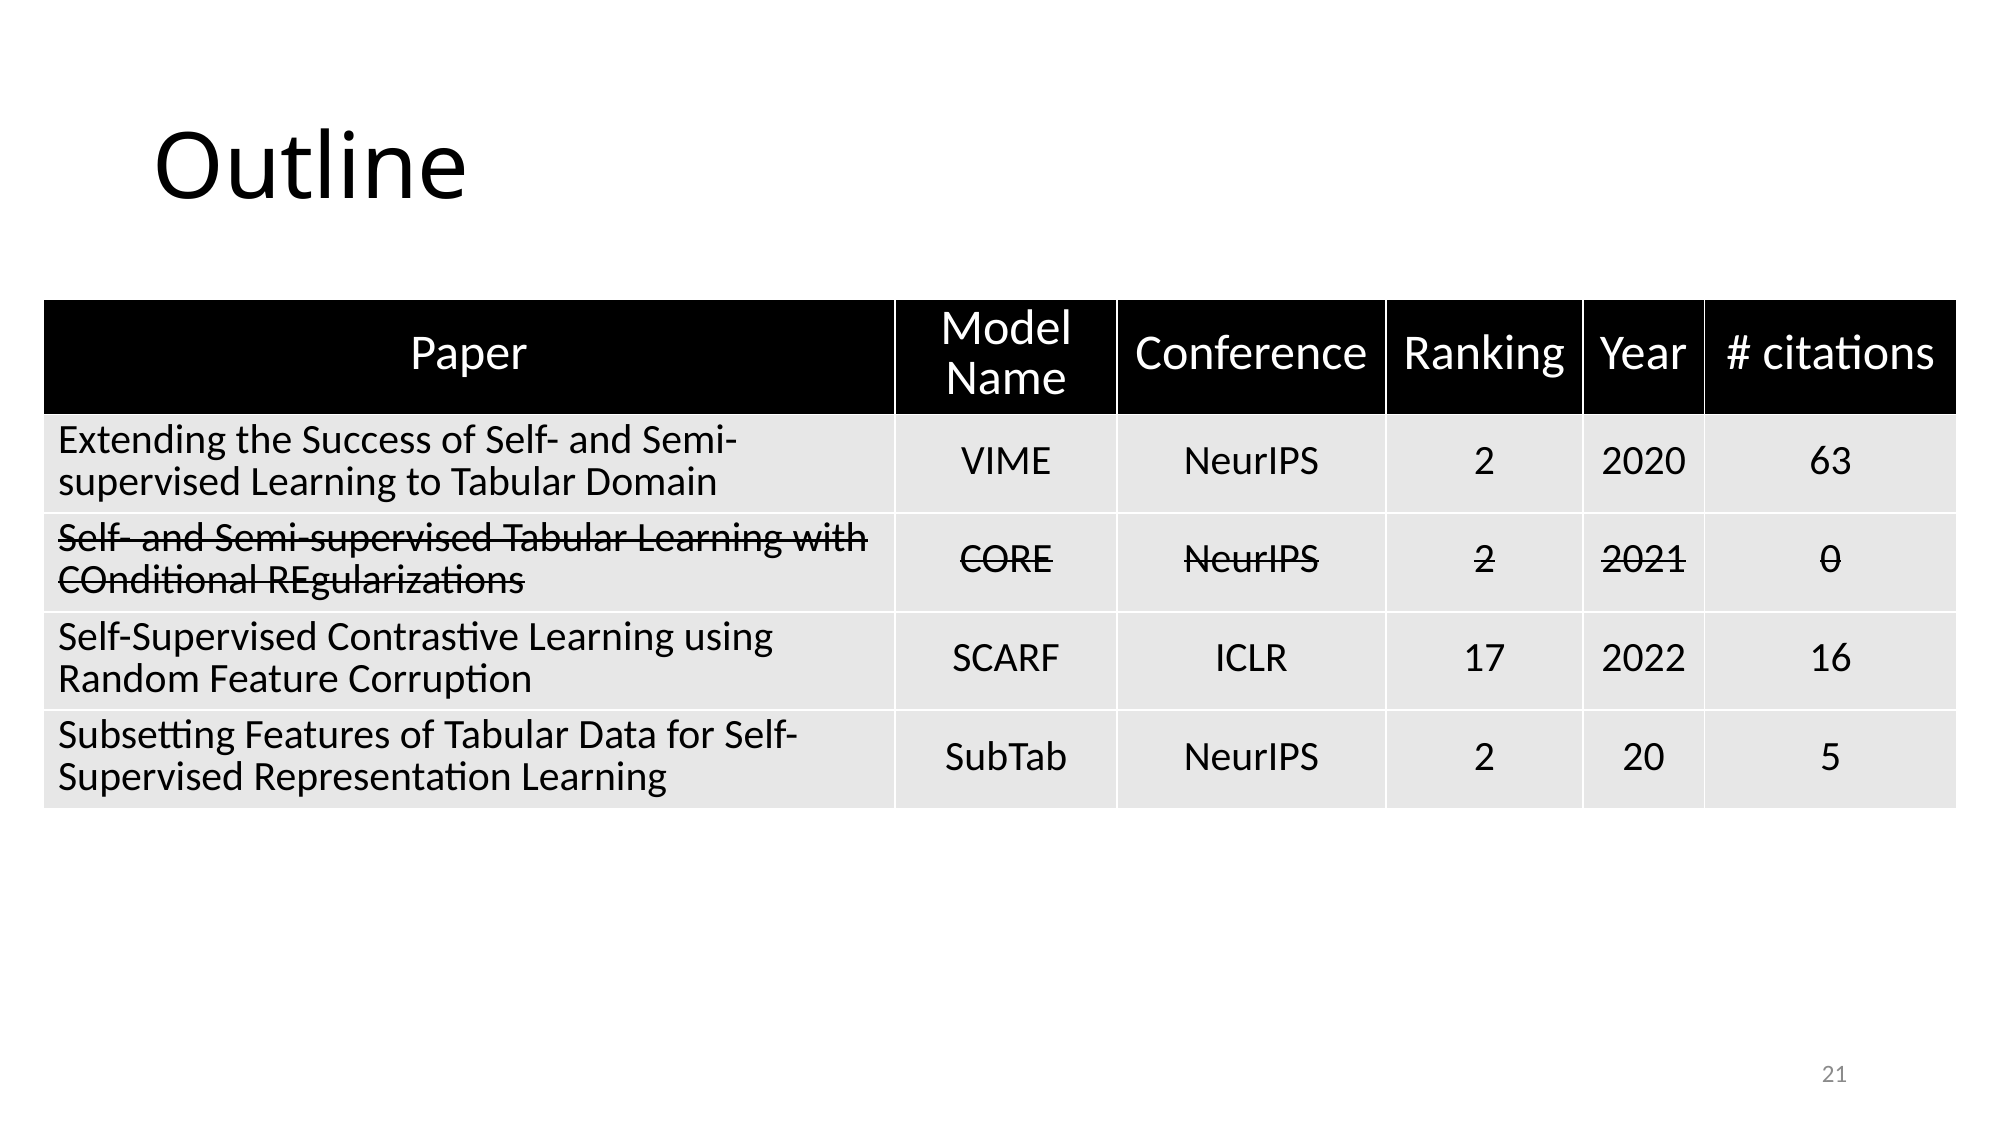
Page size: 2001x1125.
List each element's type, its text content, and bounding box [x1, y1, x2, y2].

table_cell 2020 [1584, 415, 1704, 512]
table_cell 17 [1387, 613, 1582, 709]
table_cell CORE [896, 514, 1116, 611]
table_cell NeurIPS [1118, 514, 1385, 611]
table_cell Subsetting Features of Tabular Data for Self-Supervised Representation Learning [44, 711, 894, 808]
table_cell SubTab [896, 711, 1116, 808]
table_cell 2 [1387, 415, 1582, 512]
table_cell Self-Supervised Contrastive Learning using Random Feature Corruption [44, 613, 894, 709]
table_cell 5 [1705, 711, 1956, 808]
table_cell Self- and Semi-supervised Tabular Learning with COnditional REgularizations [44, 514, 894, 611]
table_header # citations [1705, 300, 1956, 414]
table_header Ranking [1387, 300, 1582, 414]
table_header Model Name [896, 300, 1116, 414]
table_cell NeurIPS [1118, 415, 1385, 512]
table_cell 63 [1705, 415, 1956, 512]
table_cell 0 [1705, 514, 1956, 611]
table_cell SCARF [896, 613, 1116, 709]
table_cell 20 [1584, 711, 1704, 808]
table_cell 2021 [1584, 514, 1704, 611]
table_cell VIME [896, 415, 1116, 512]
table_cell NeurIPS [1118, 711, 1385, 808]
table_cell 16 [1705, 613, 1956, 709]
table_cell 2 [1387, 711, 1582, 808]
slide_number 21 [1412, 1042, 1863, 1103]
title Outline [137, 59, 1863, 278]
table_cell ICLR [1118, 613, 1385, 709]
table_cell 2022 [1584, 613, 1704, 709]
table_header Year [1584, 300, 1704, 414]
table_cell Extending the Success of Self- and Semi-supervised Learning to Tabular Domain [44, 415, 894, 512]
table_header Conference [1118, 300, 1385, 414]
table_cell 2 [1387, 514, 1582, 611]
table_header Paper [44, 300, 894, 414]
